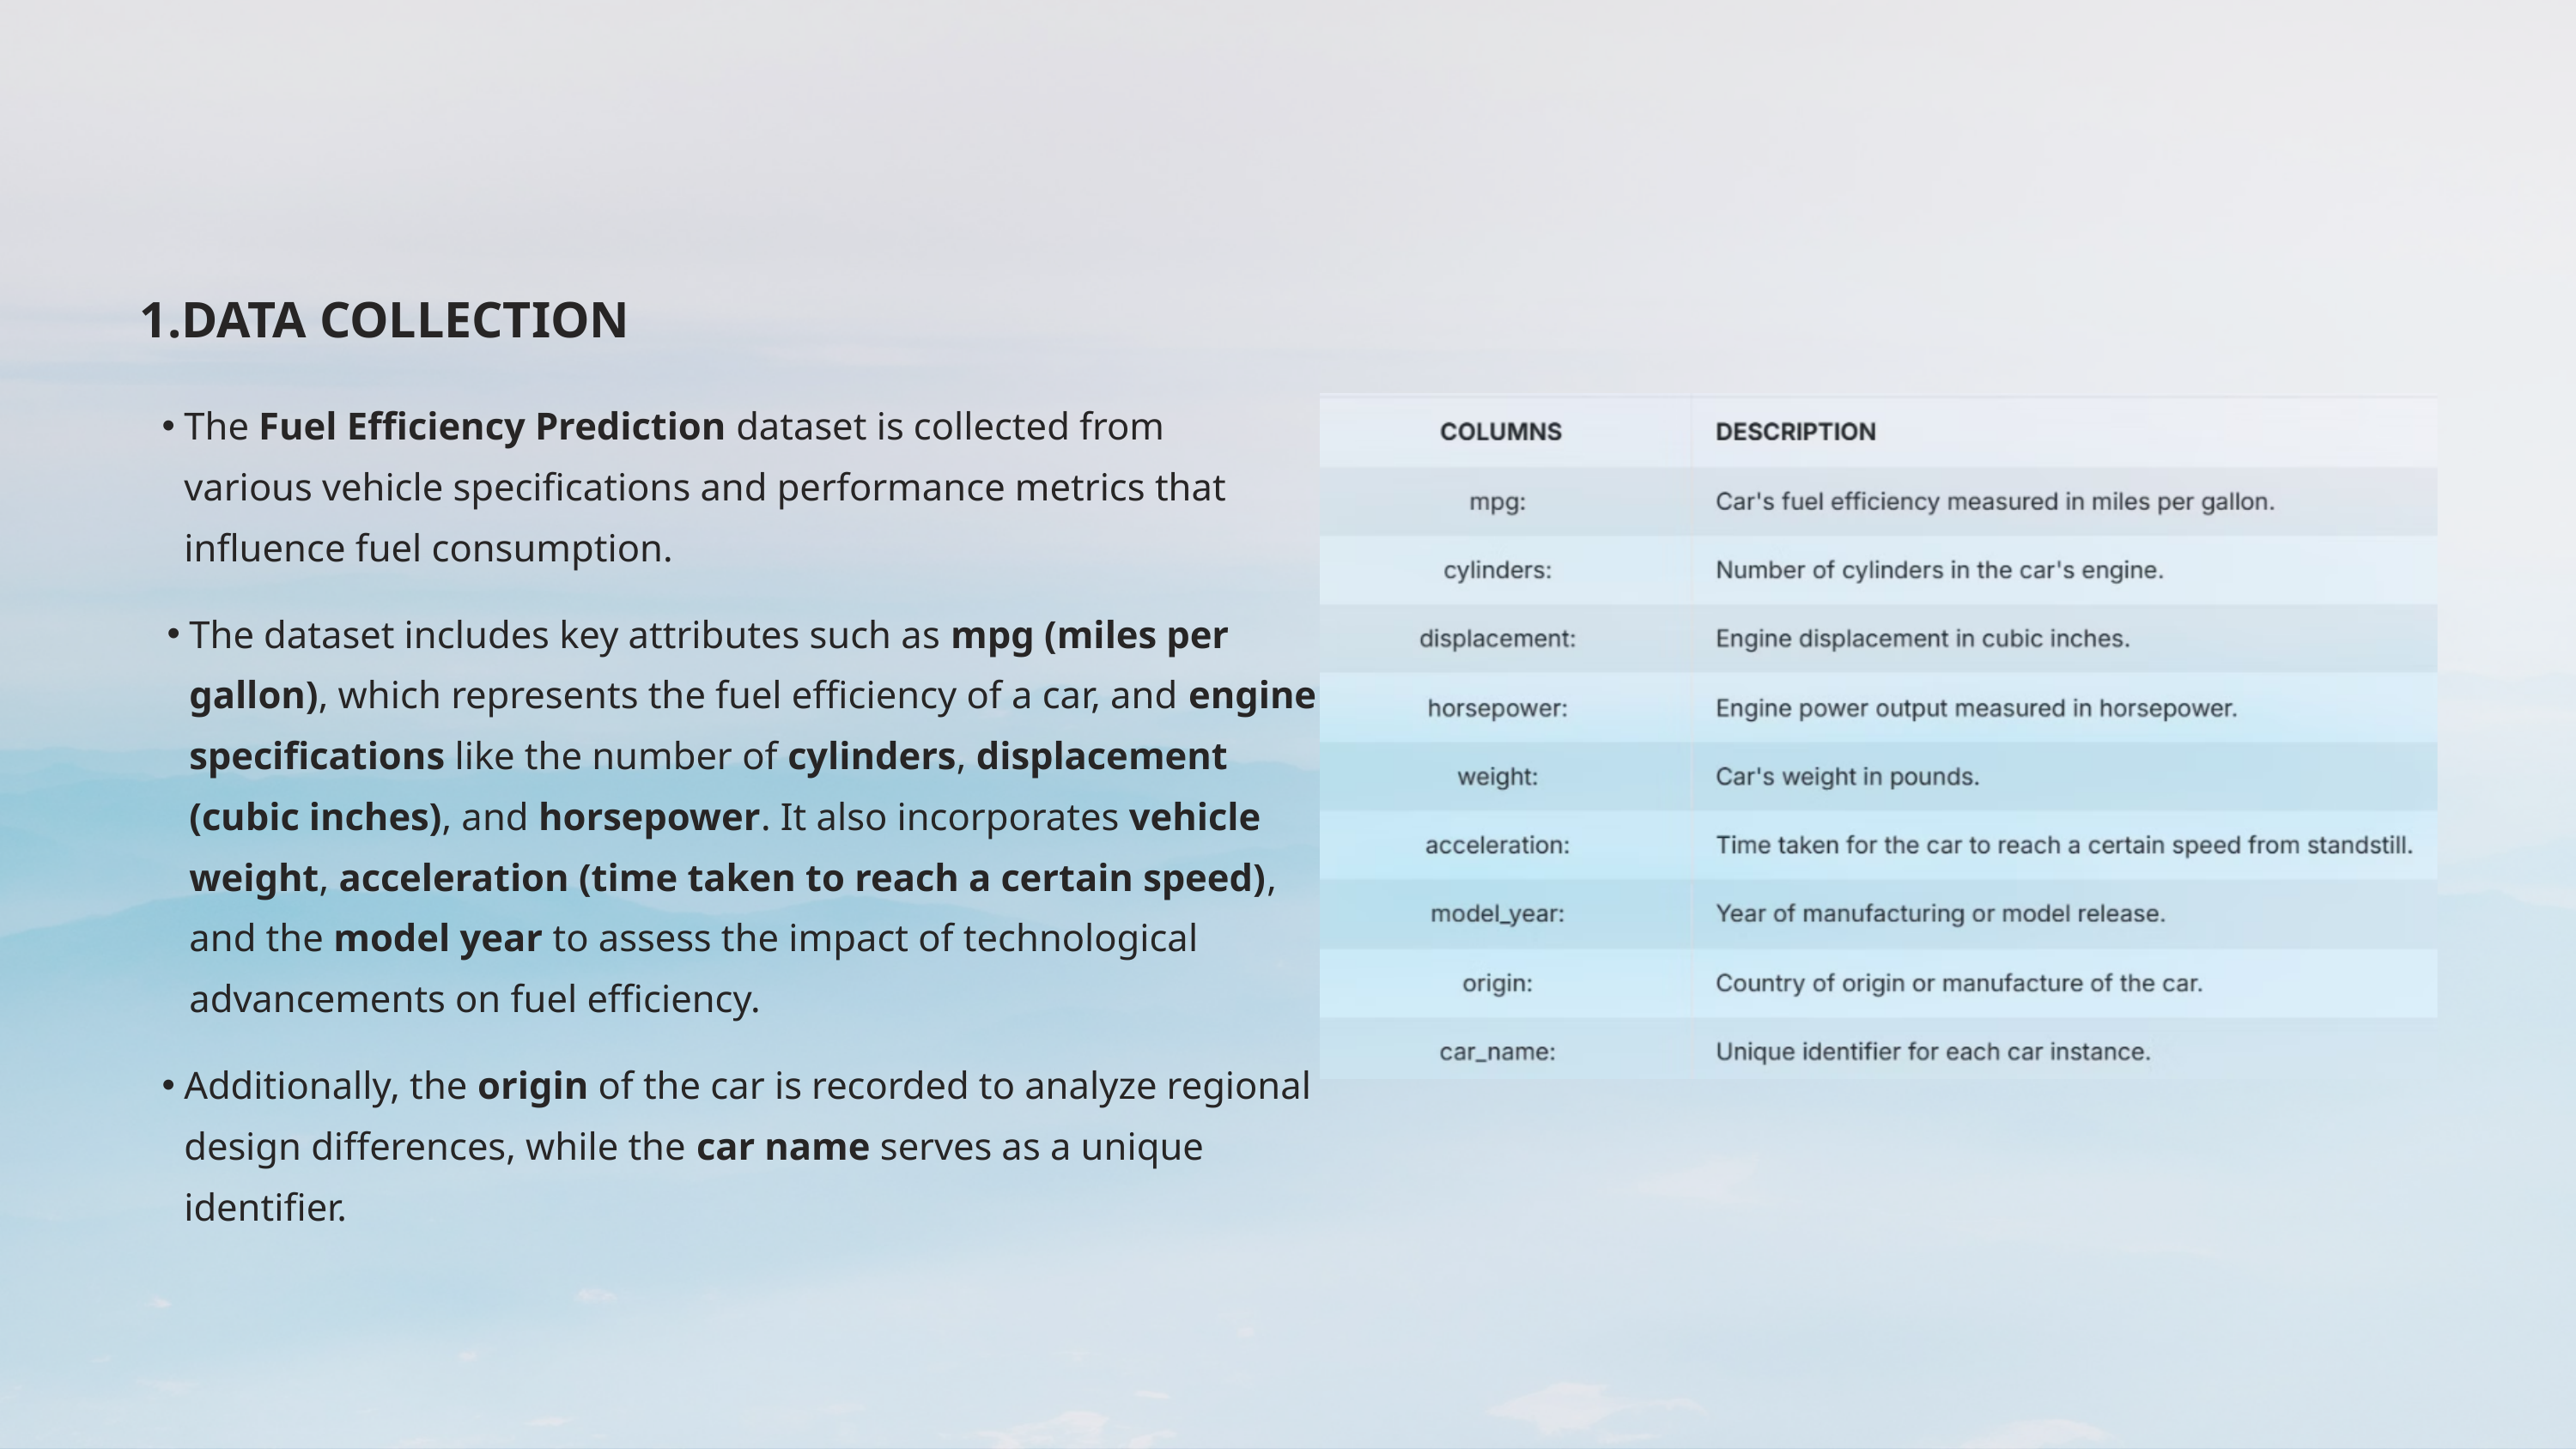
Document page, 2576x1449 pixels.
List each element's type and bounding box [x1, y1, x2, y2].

text_box [139, 280, 1240, 361]
text_box [139, 395, 1289, 641]
text_box [144, 603, 1321, 1054]
text_box [139, 1054, 1321, 1304]
text_box [0, 0, 2576, 1449]
